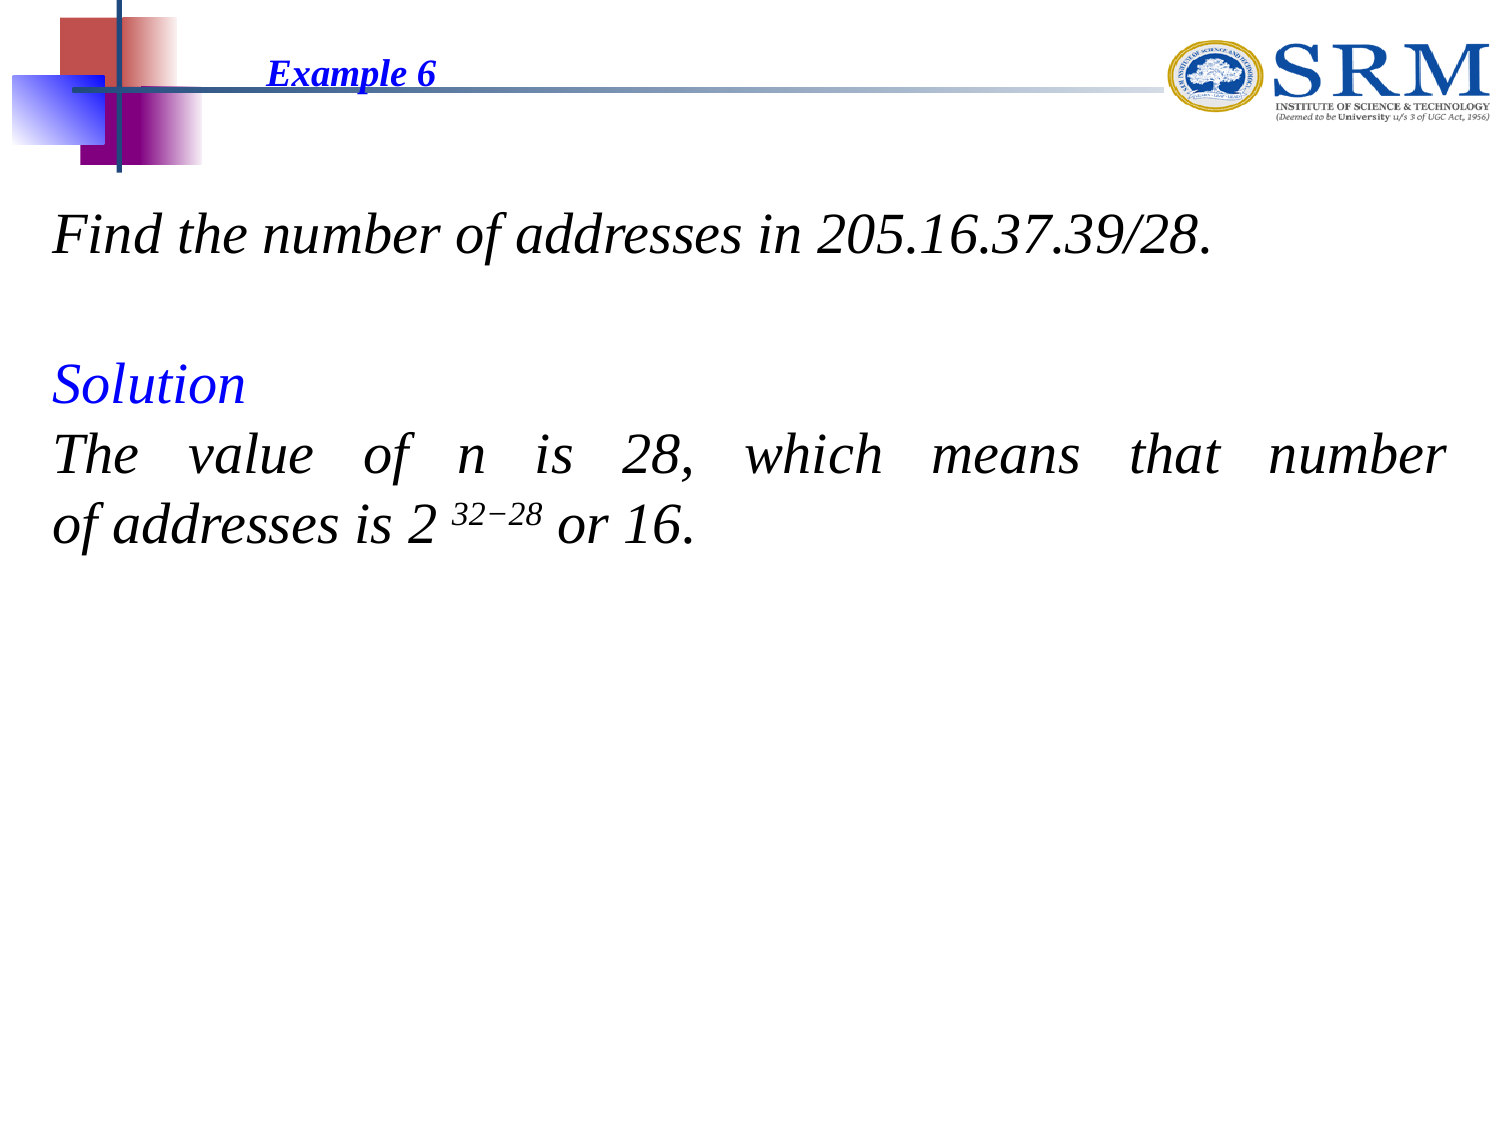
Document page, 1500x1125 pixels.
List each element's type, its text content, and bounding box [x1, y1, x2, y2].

text_box [122, 17, 177, 86]
text_box Solution The value of n is 28, which means that number of addresses is 2 32−28 or 16. [37, 337, 1463, 563]
text_box [60, 17, 116, 86]
text_box [116, 0, 122, 87]
text_box [122, 93, 141, 165]
picture [1164, 24, 1500, 132]
text_box Example 6 [251, 0, 452, 101]
text_box [12, 75, 105, 145]
text_box [116, 93, 122, 173]
text_box Find the number of addresses in 205.16.37.39/28. [37, 187, 1463, 273]
text_box [72, 87, 251, 93]
text_box [452, 87, 1159, 93]
text_box [141, 93, 202, 165]
text_box [80, 93, 116, 165]
